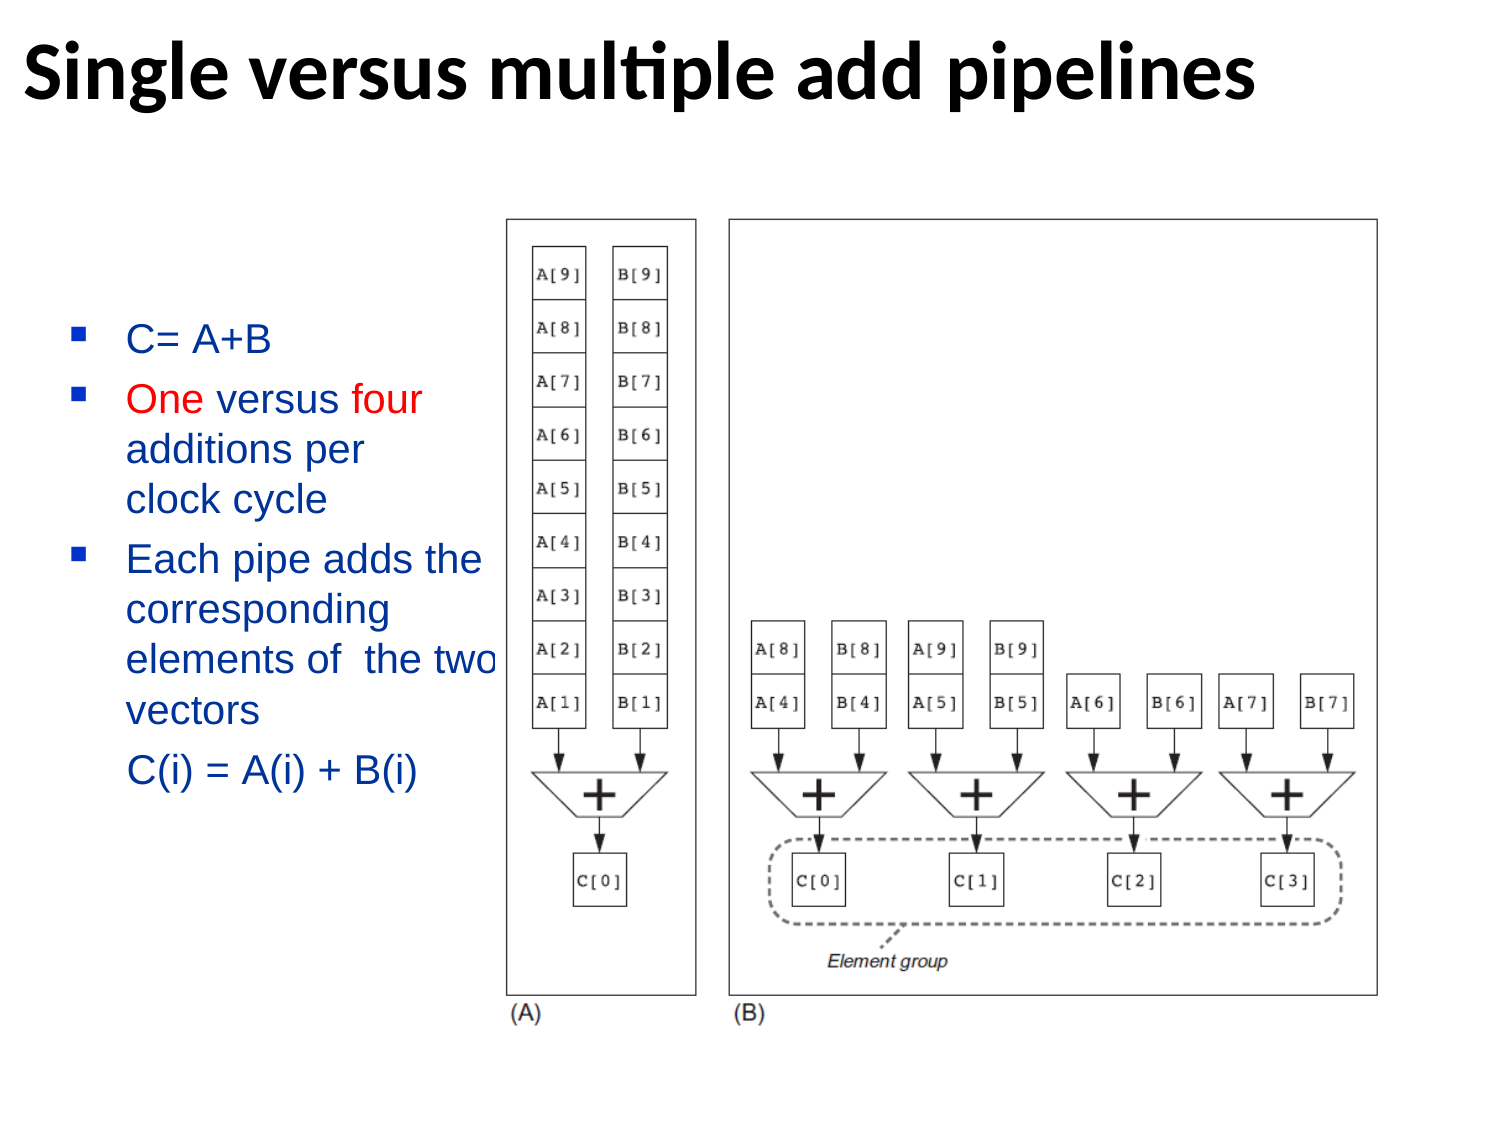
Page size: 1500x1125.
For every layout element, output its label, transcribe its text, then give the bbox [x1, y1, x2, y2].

text_box C= A+B One versus four additions per clock cycle Each pipe adds the corresponding elements of the two vectors C(i) = A(i) + B(i) [67, 300, 495, 793]
picture [495, 204, 1399, 1038]
title Single versus multiple add pipelines [21, 0, 1500, 161]
